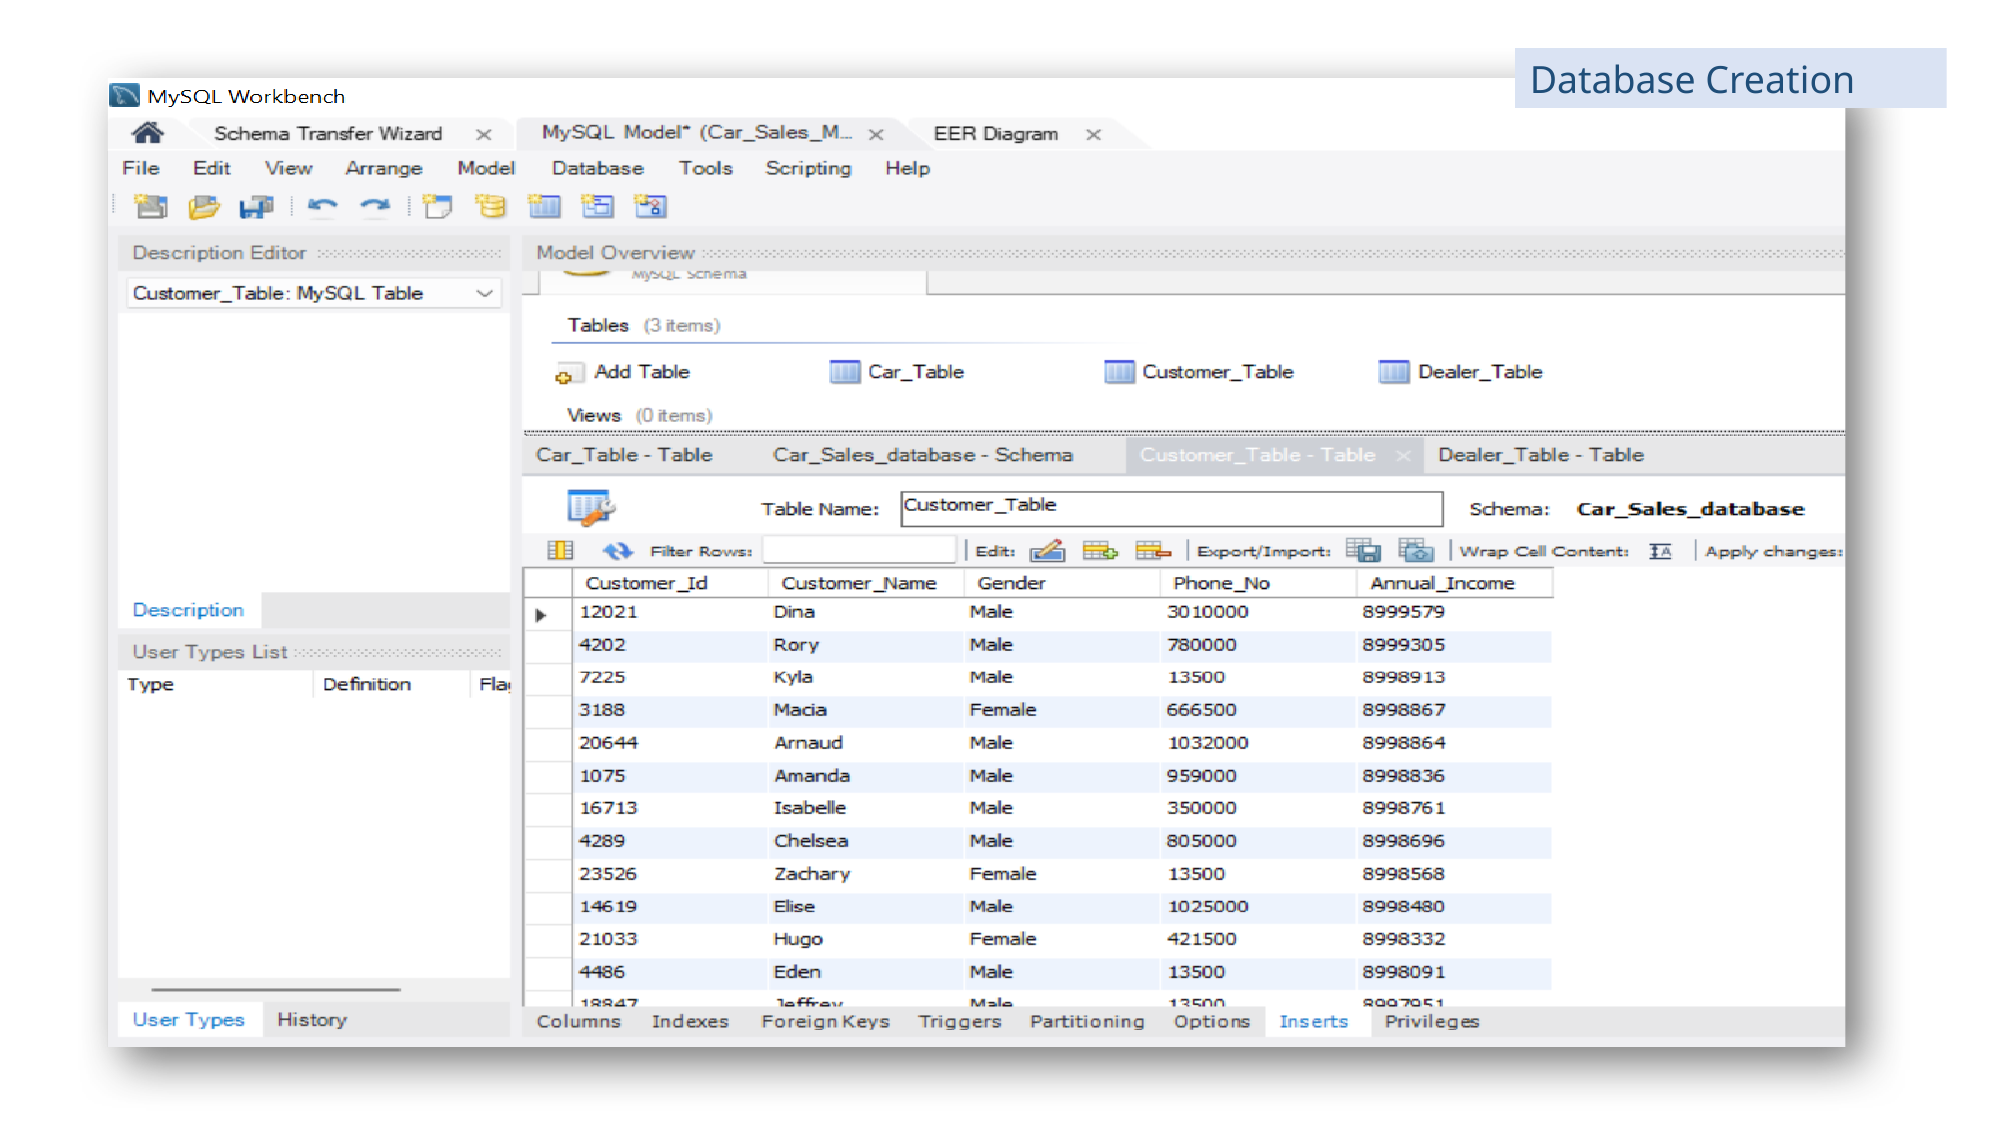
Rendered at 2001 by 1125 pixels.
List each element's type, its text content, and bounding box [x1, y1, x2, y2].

picture [107, 78, 1846, 1047]
text_box Database Creation [1515, 48, 1947, 108]
